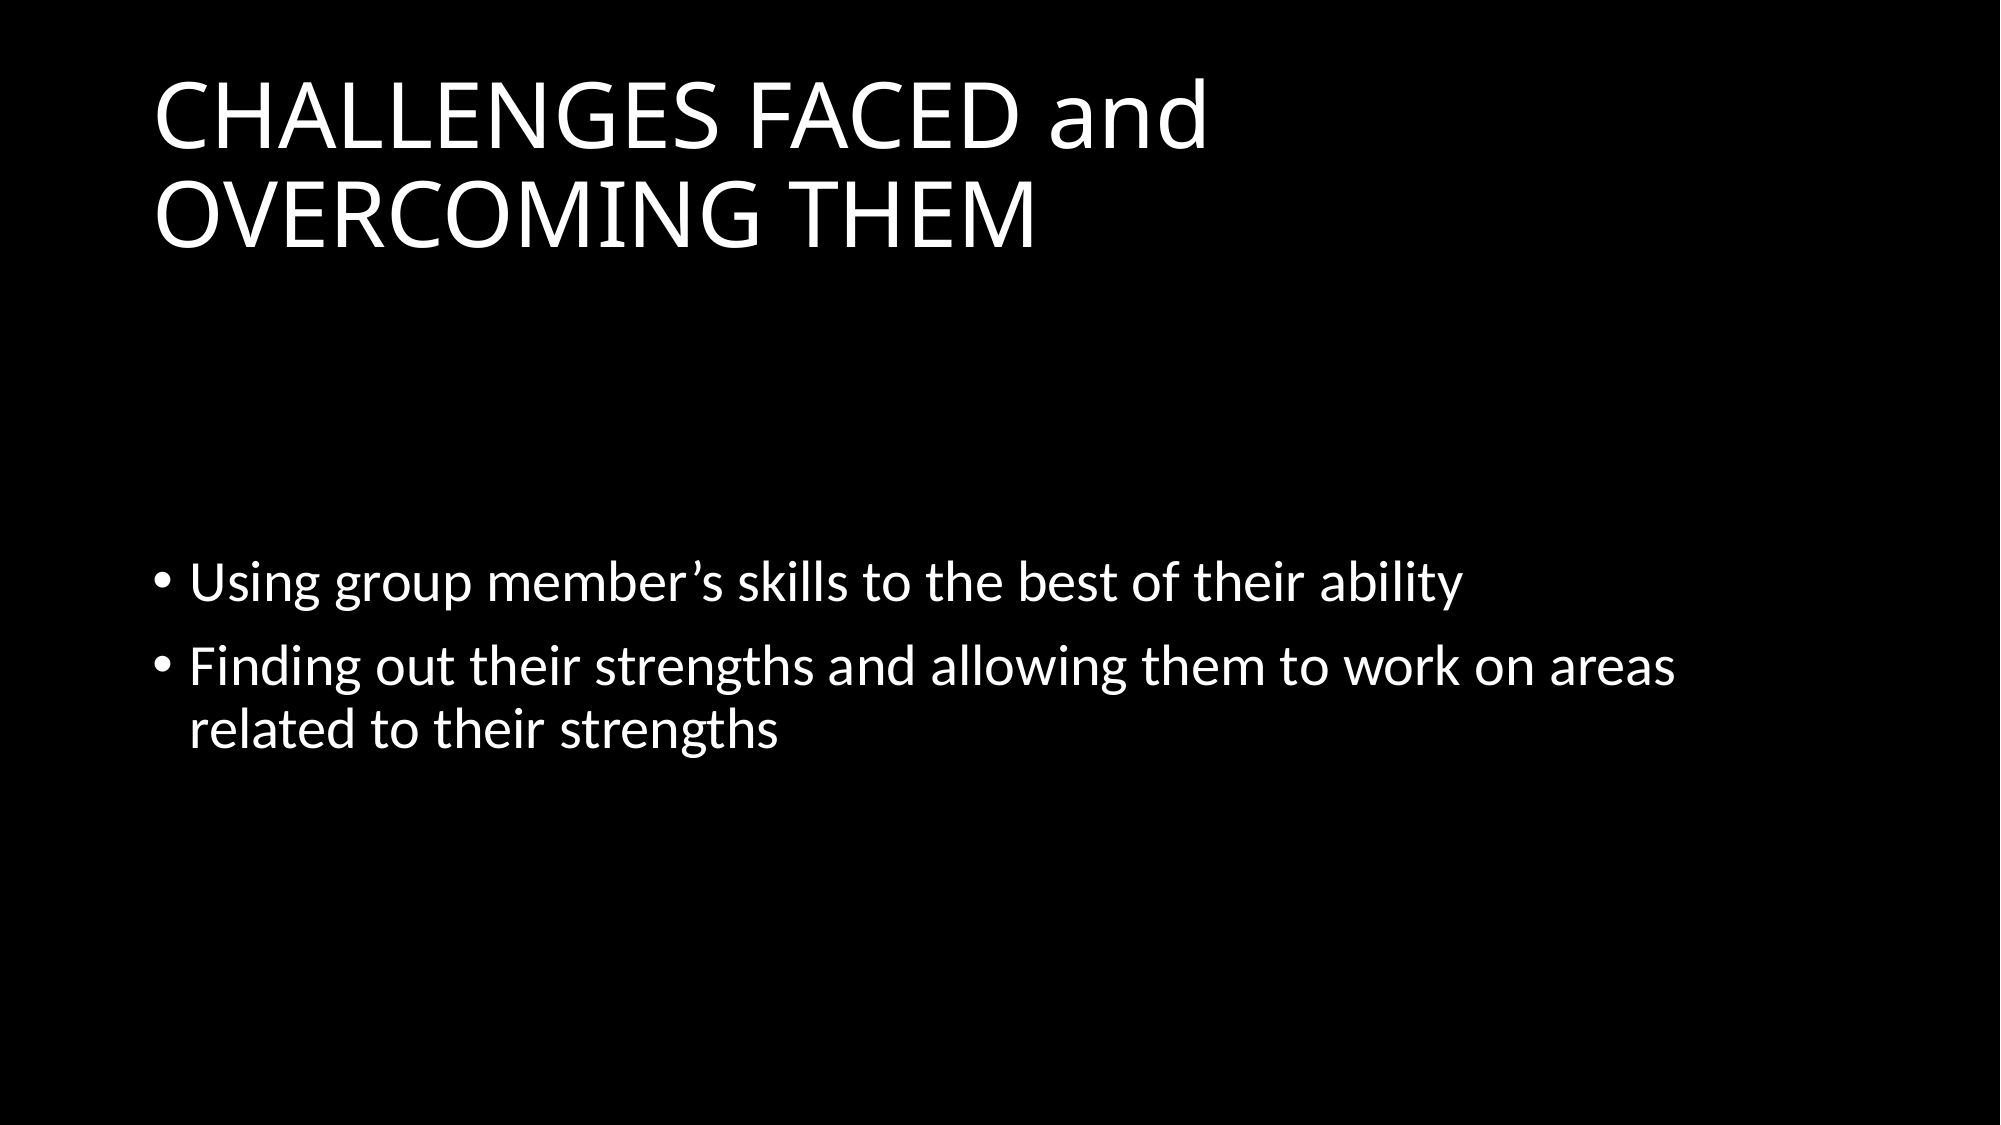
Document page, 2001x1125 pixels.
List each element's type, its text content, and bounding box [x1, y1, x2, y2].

list Using group member’s skills to the best of their ability Finding out their strengths and allowing them to work on areas related to their strengths [137, 299, 1863, 1014]
title CHALLENGES FACED and OVERCOMING THEM [137, 59, 1863, 278]
